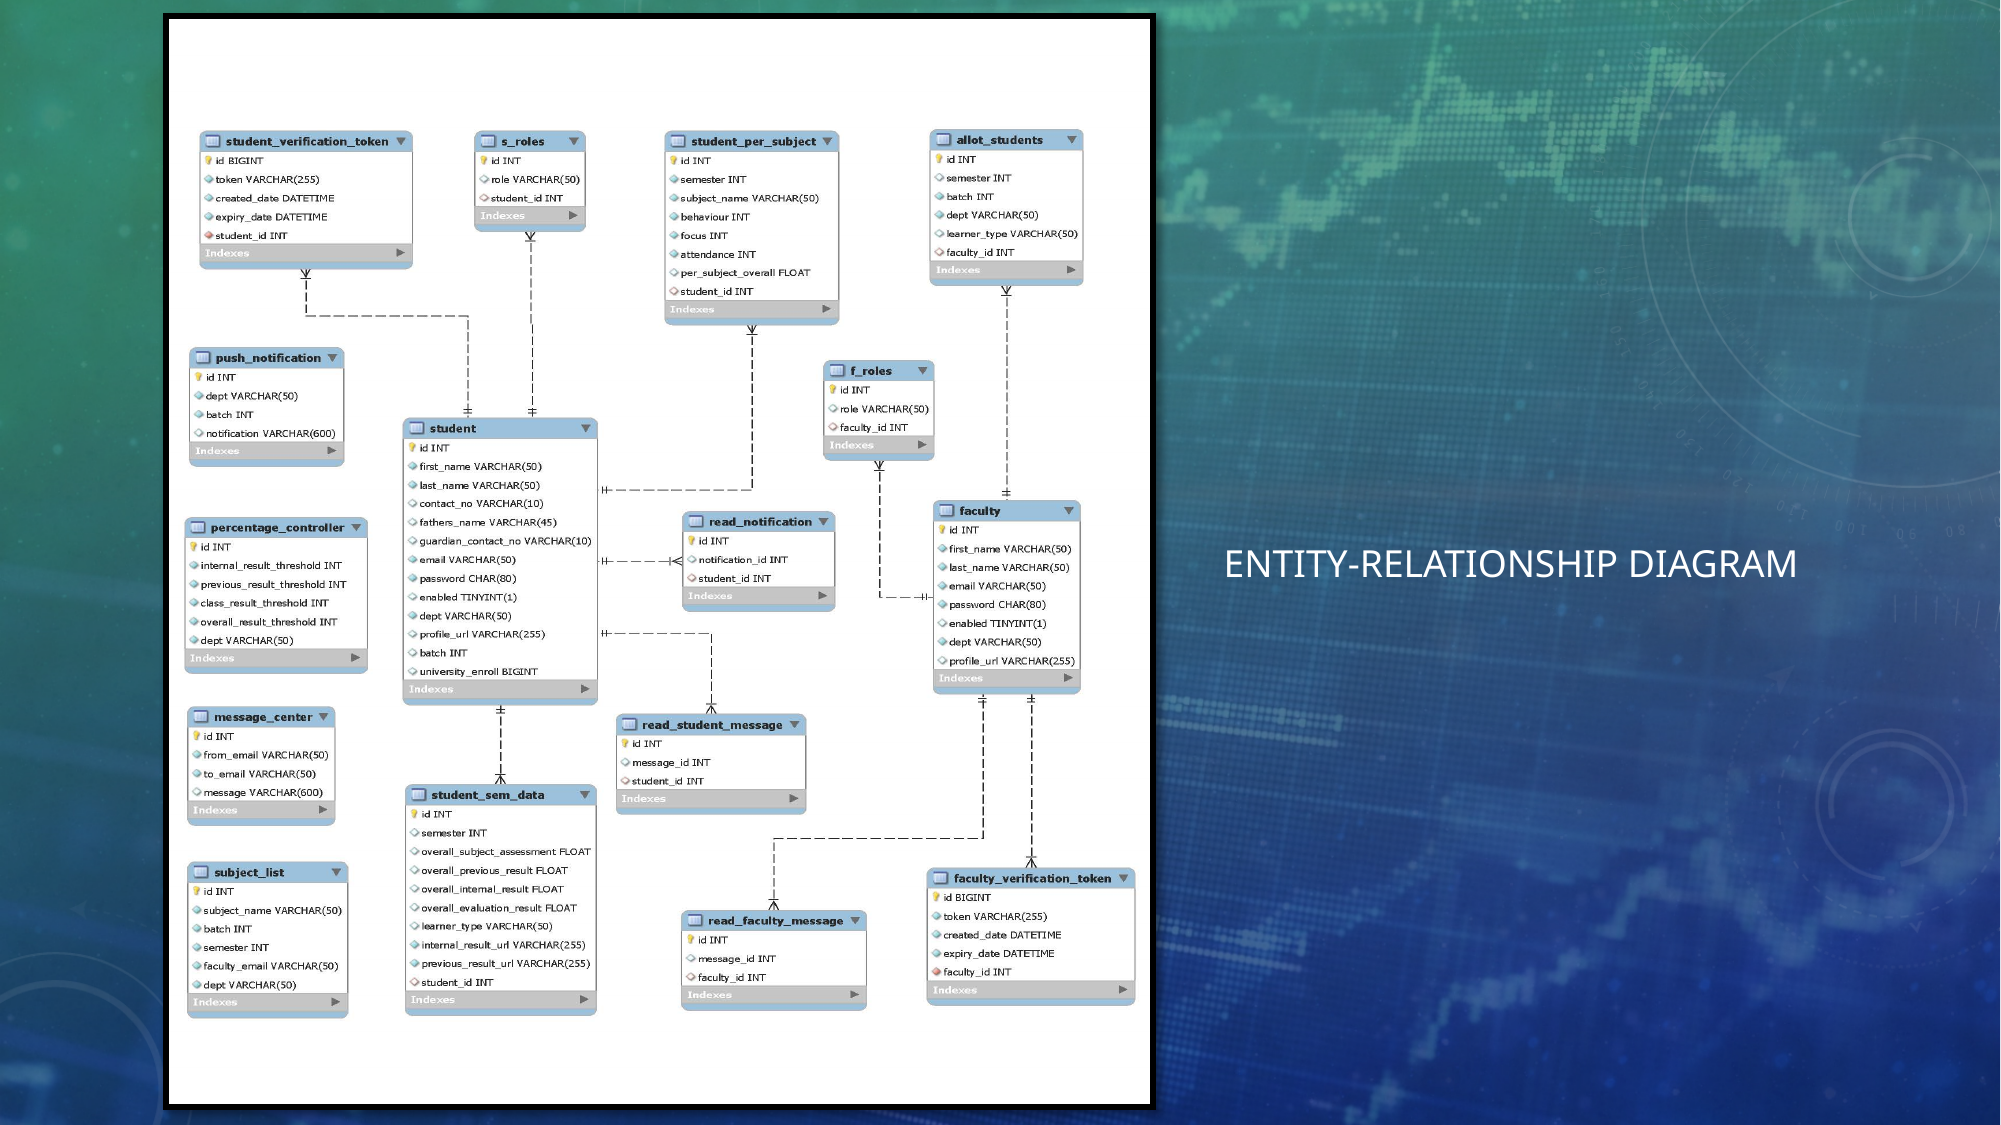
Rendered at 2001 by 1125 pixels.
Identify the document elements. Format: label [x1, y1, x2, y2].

picture [0, 0, 2001, 1125]
list [168, 19, 1151, 1104]
